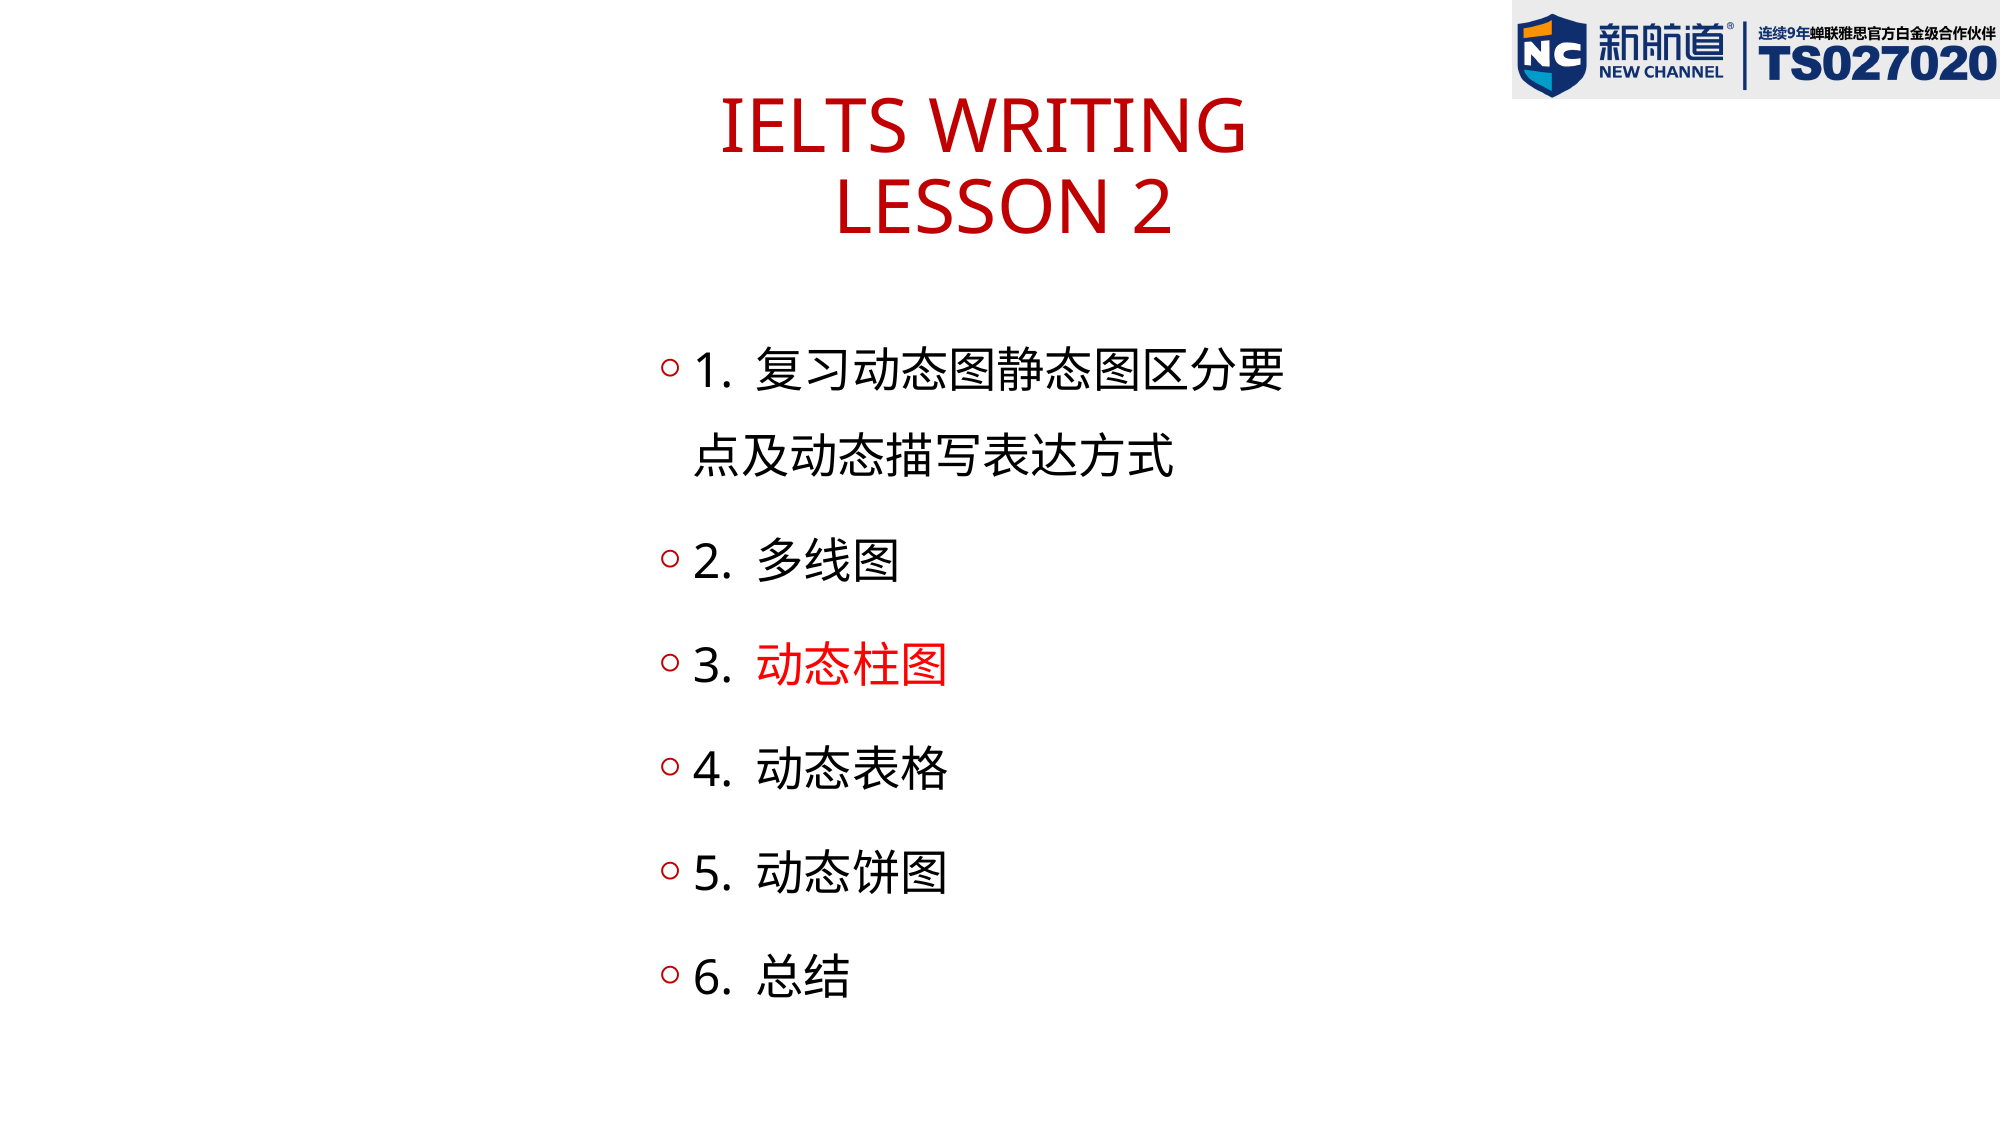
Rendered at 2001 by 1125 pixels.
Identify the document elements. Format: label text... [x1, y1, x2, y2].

list 1. 复习动态图静态图区分要点及动态描写表达方式 2. 多线图 3. 动态柱图 4. 动态表格 5. 动态饼图 6. 总结 [643, 302, 1319, 1017]
title IELTS WRITING LESSON 2 [135, 59, 1874, 278]
picture [1512, 0, 2000, 99]
